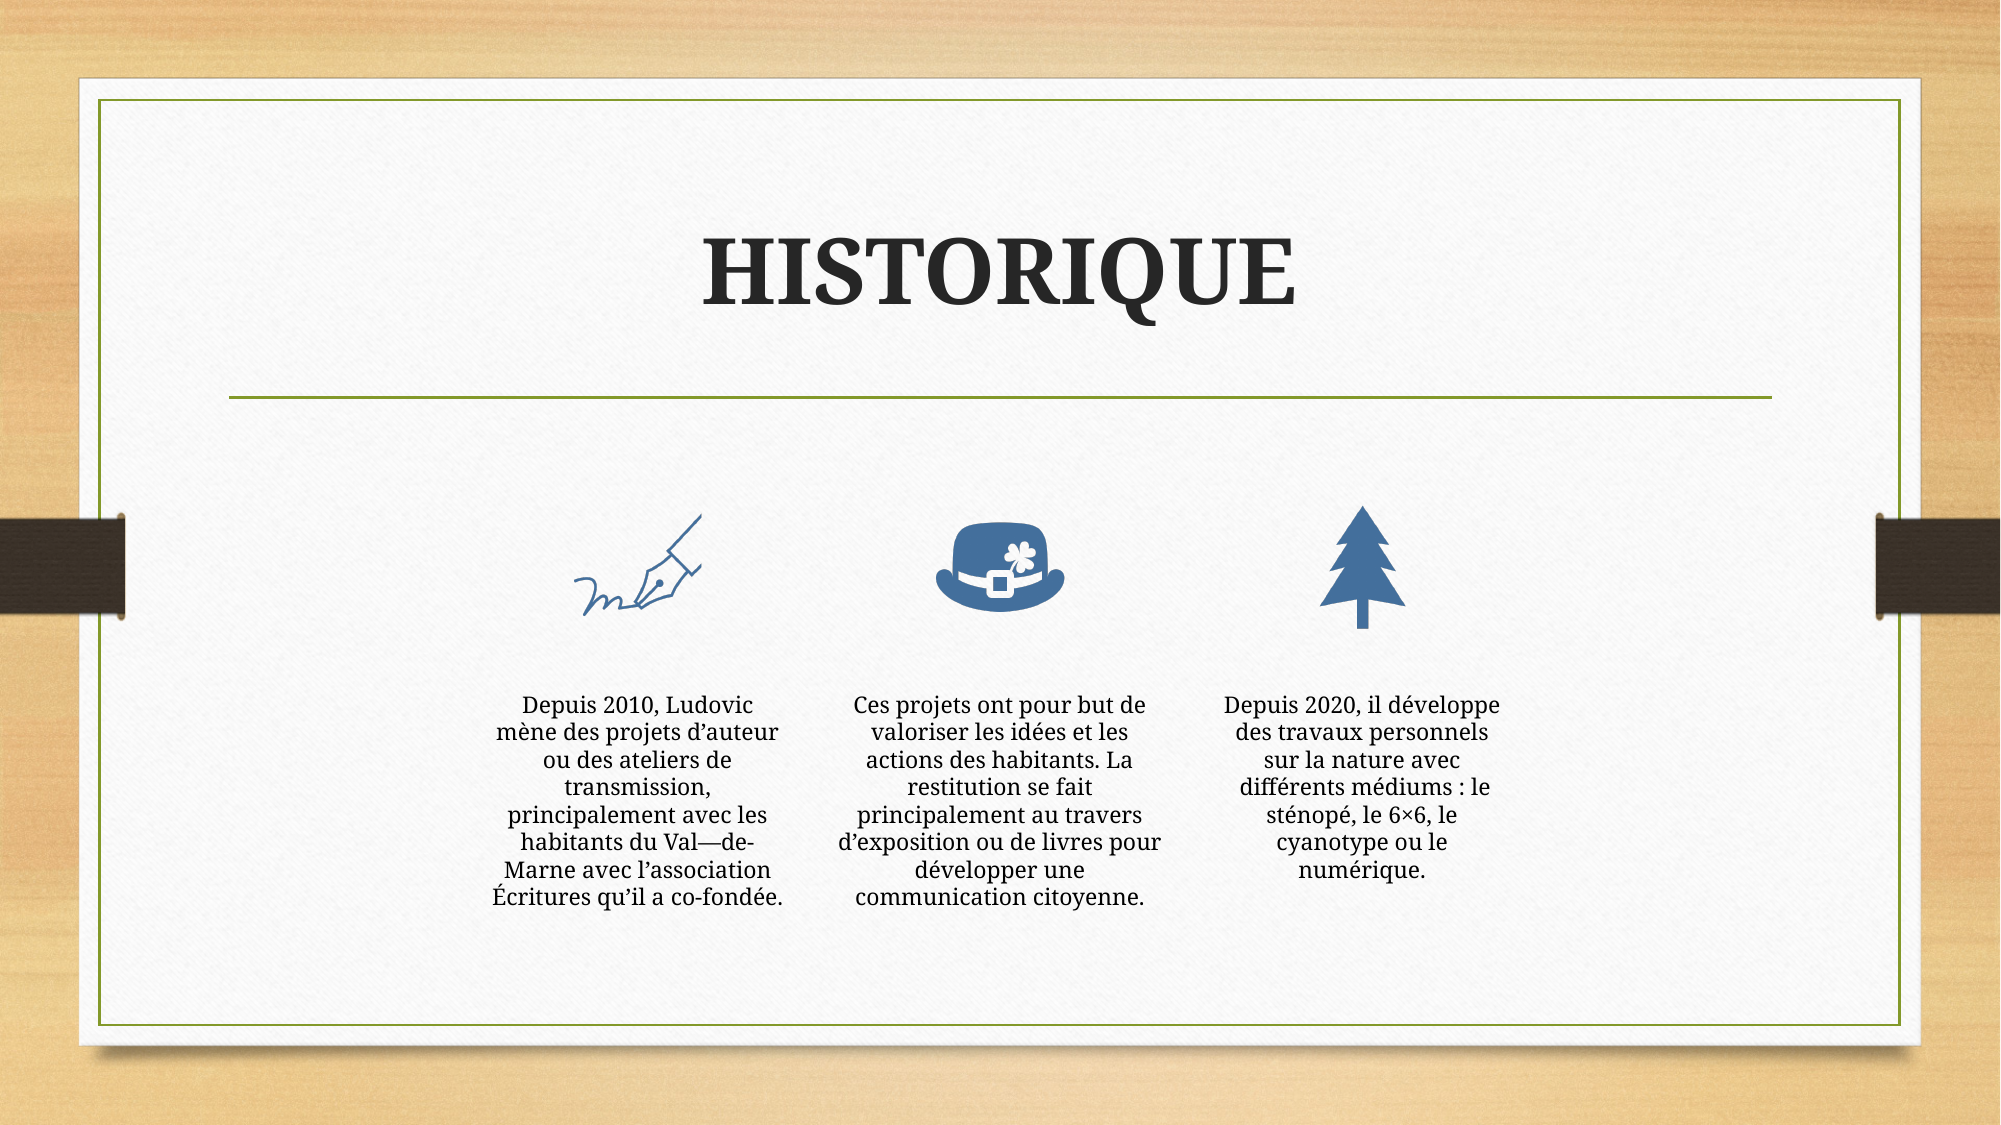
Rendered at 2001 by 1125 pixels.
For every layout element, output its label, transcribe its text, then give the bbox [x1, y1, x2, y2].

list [212, 454, 1788, 927]
title HISTORIQUE [212, 161, 1788, 375]
picture [0, 0, 2001, 1125]
